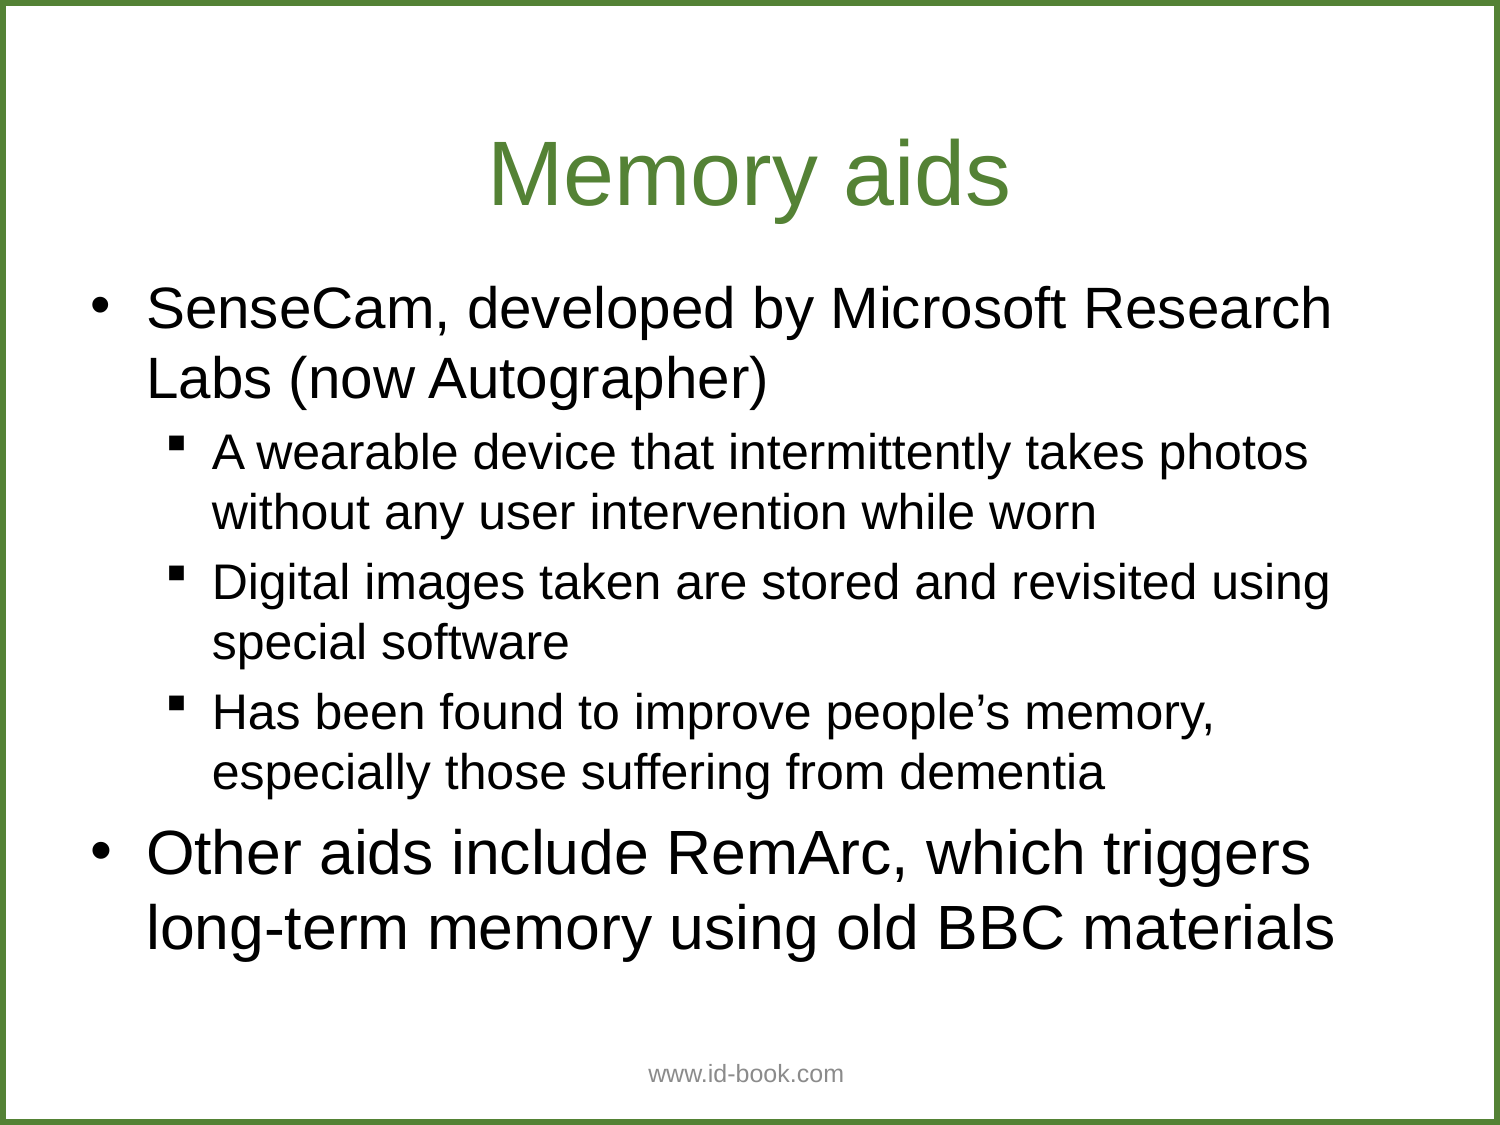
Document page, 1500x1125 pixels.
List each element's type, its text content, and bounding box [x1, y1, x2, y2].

title Memory aids [103, 59, 1397, 262]
list SenseCam, developed by Microsoft Research Labs (now Autographer) A wearable device that intermittently takes photos without any user intervention while worn Digital images taken are stored and revisited using special software Has been found to improve people’s memory, especially those suffering from dementia Other aids include RemArc, which triggers long-term memory using old BBC materials [75, 262, 1425, 1005]
footer www.id-book.com [512, 1042, 988, 1103]
